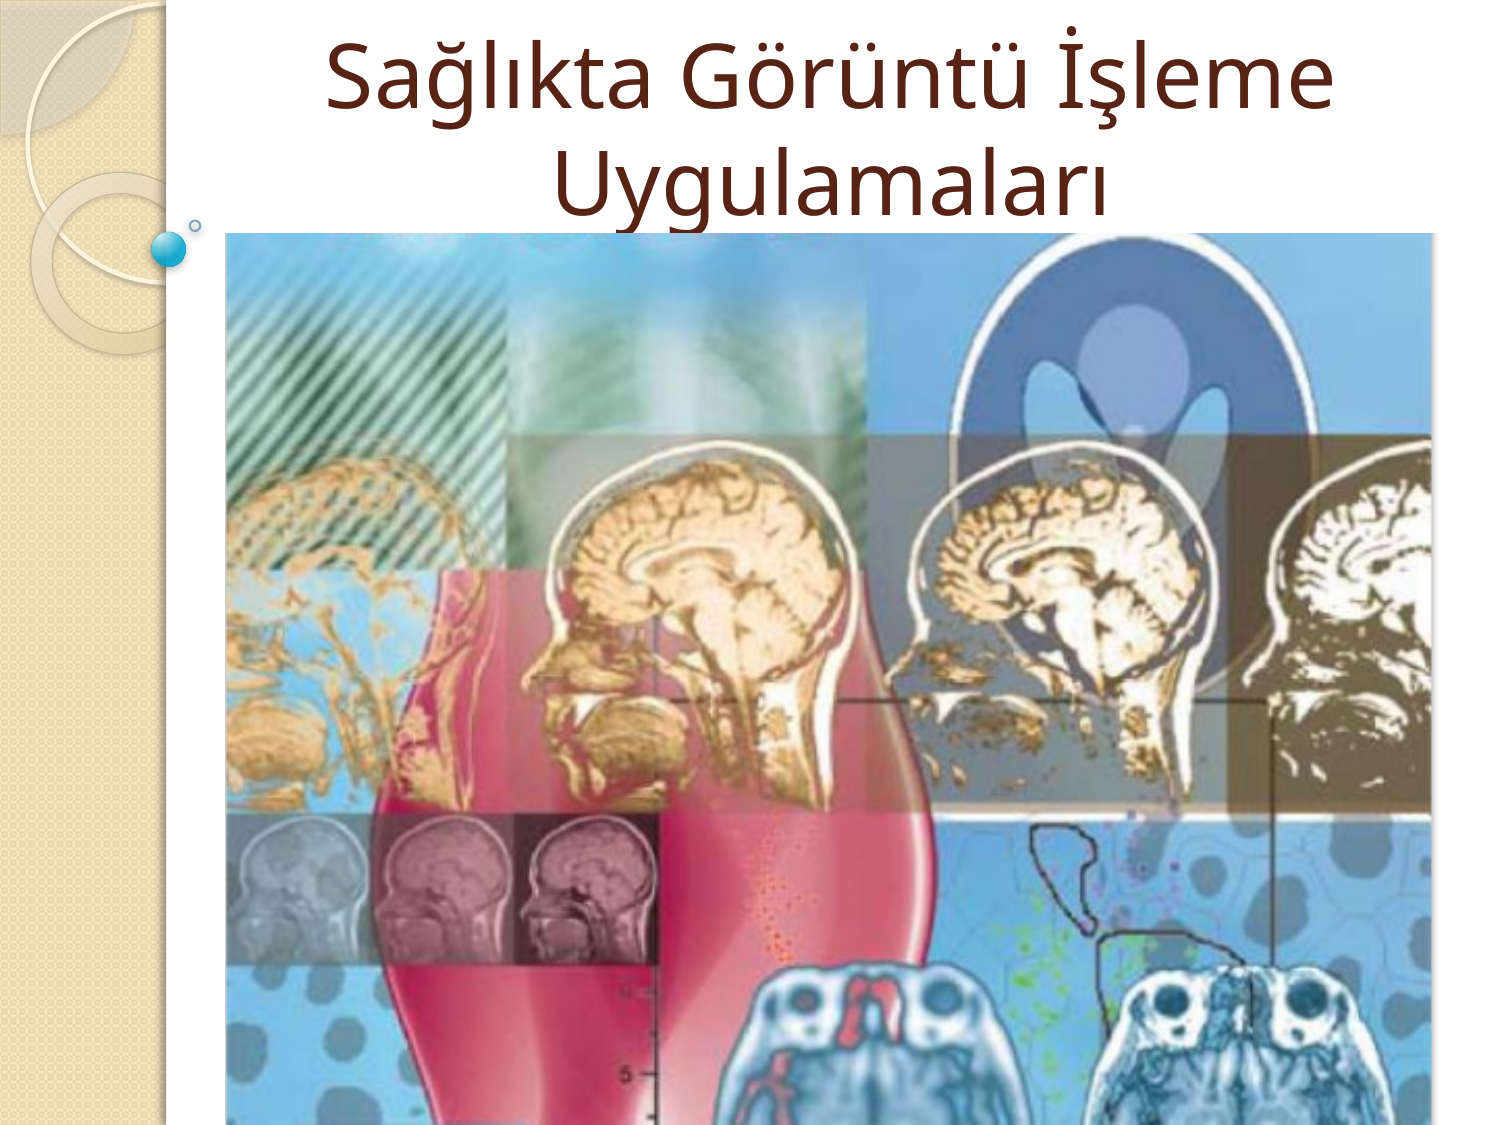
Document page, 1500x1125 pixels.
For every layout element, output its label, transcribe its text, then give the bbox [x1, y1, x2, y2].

title Sağlıkta Görüntü İşleme Uygulamaları [162, 0, 1500, 242]
picture [224, 232, 1438, 1125]
